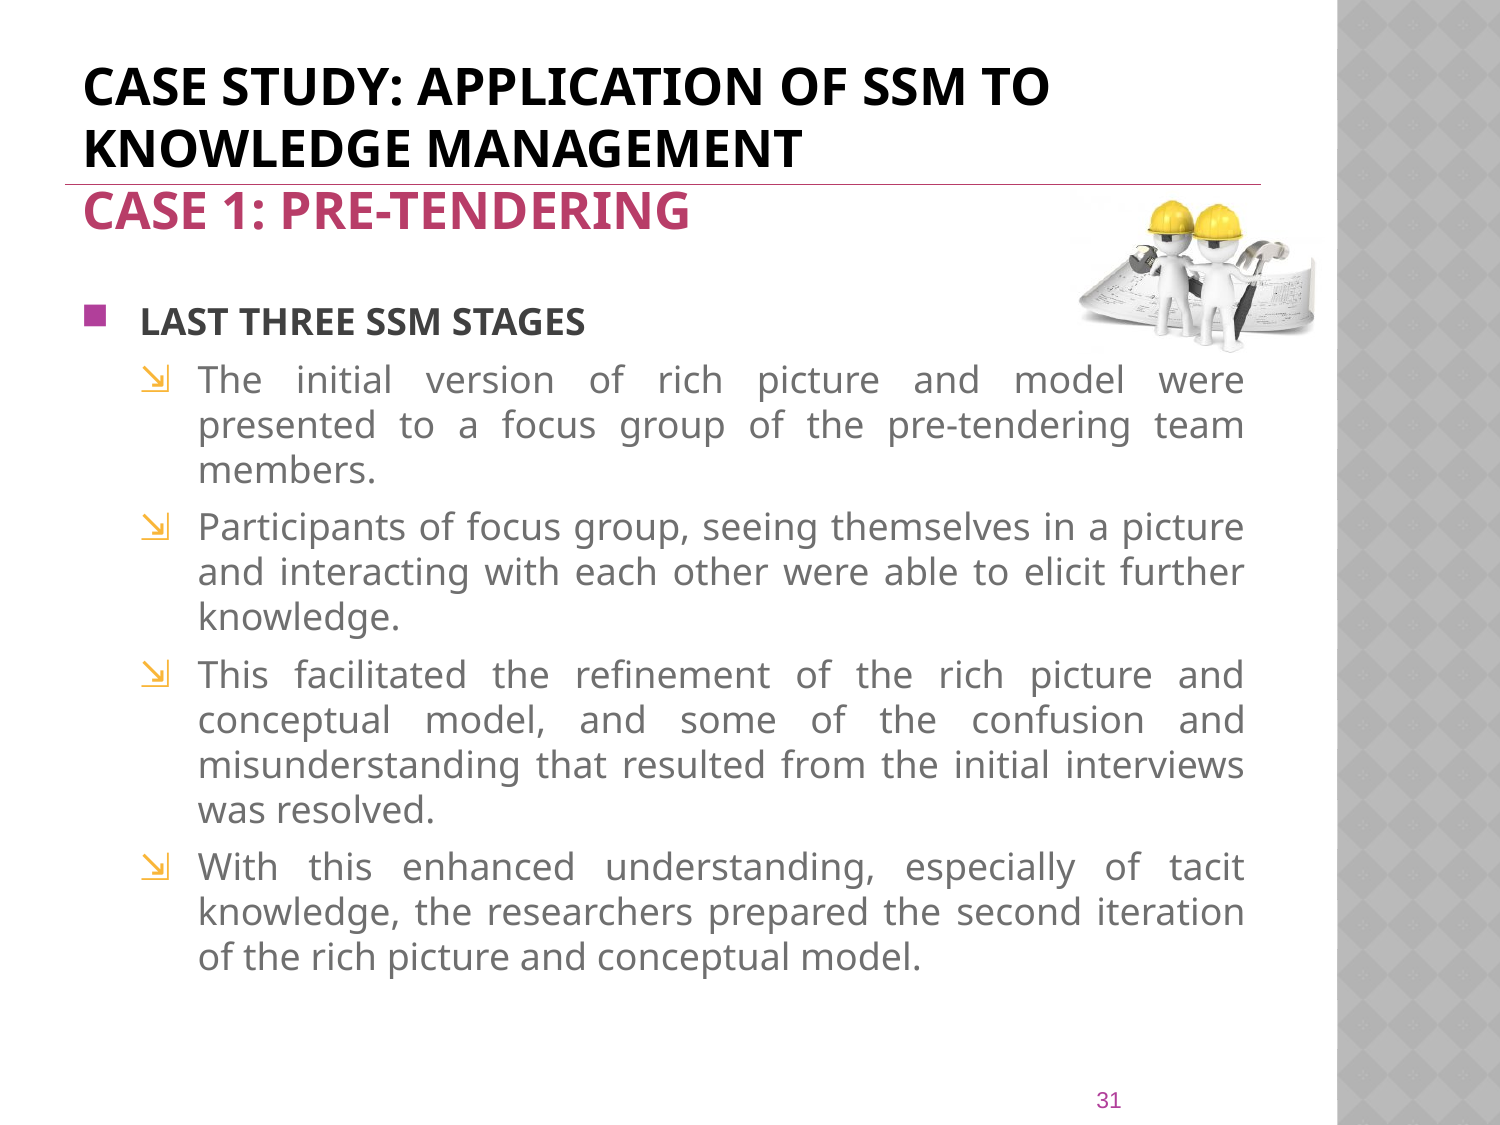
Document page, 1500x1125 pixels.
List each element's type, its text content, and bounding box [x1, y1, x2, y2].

list LAST THREE SSM STAGES The initial version of rich picture and model were presented to a focus group of the pre-tendering team members. Participants of focus group, seeing themselves in a picture and interacting with each other were able to elicit further knowledge. This facilitated the refinement of the rich picture and conceptual model, and some of the confusion and misunderstanding that resulted from the initial interviews was resolved. With this enhanced understanding, especially of tacit knowledge, the researchers prepared the second iteration of the rich picture and conceptual model. [64, 290, 1261, 1056]
slide_number 31 [1025, 1075, 1122, 1113]
picture [1070, 188, 1325, 354]
title CASE STUDY: APPLICATION OF SSM TO KNOWLEDGE MANAGEMENT CASE 1: PRE-TENDERING [75, 52, 1263, 186]
title CASE STUDY: APPLICATION OF SSM TO KNOWLEDGE MANAGEMENT CASE 1: PRE-TENDERING [75, 195, 1064, 240]
